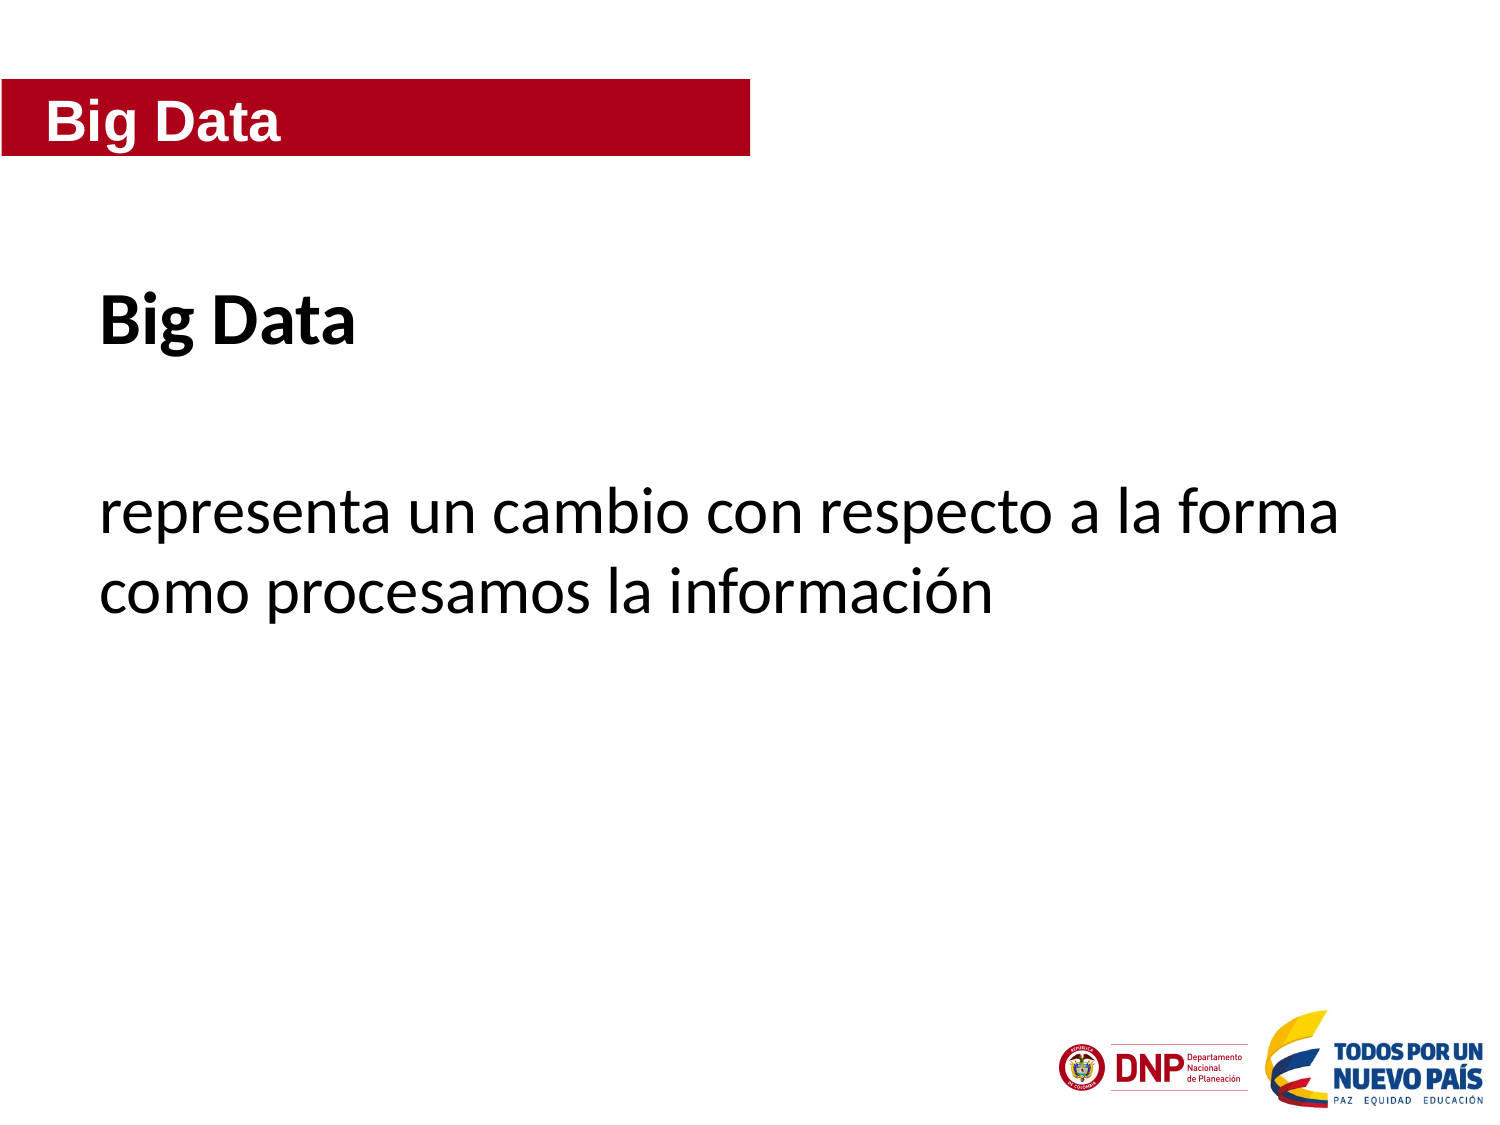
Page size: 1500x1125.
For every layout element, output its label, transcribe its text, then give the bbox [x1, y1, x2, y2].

picture [1059, 999, 1495, 1124]
picture [1, 79, 751, 156]
list Big Data representa un cambio con respecto a la forma como procesamos la información [75, 262, 1425, 1005]
